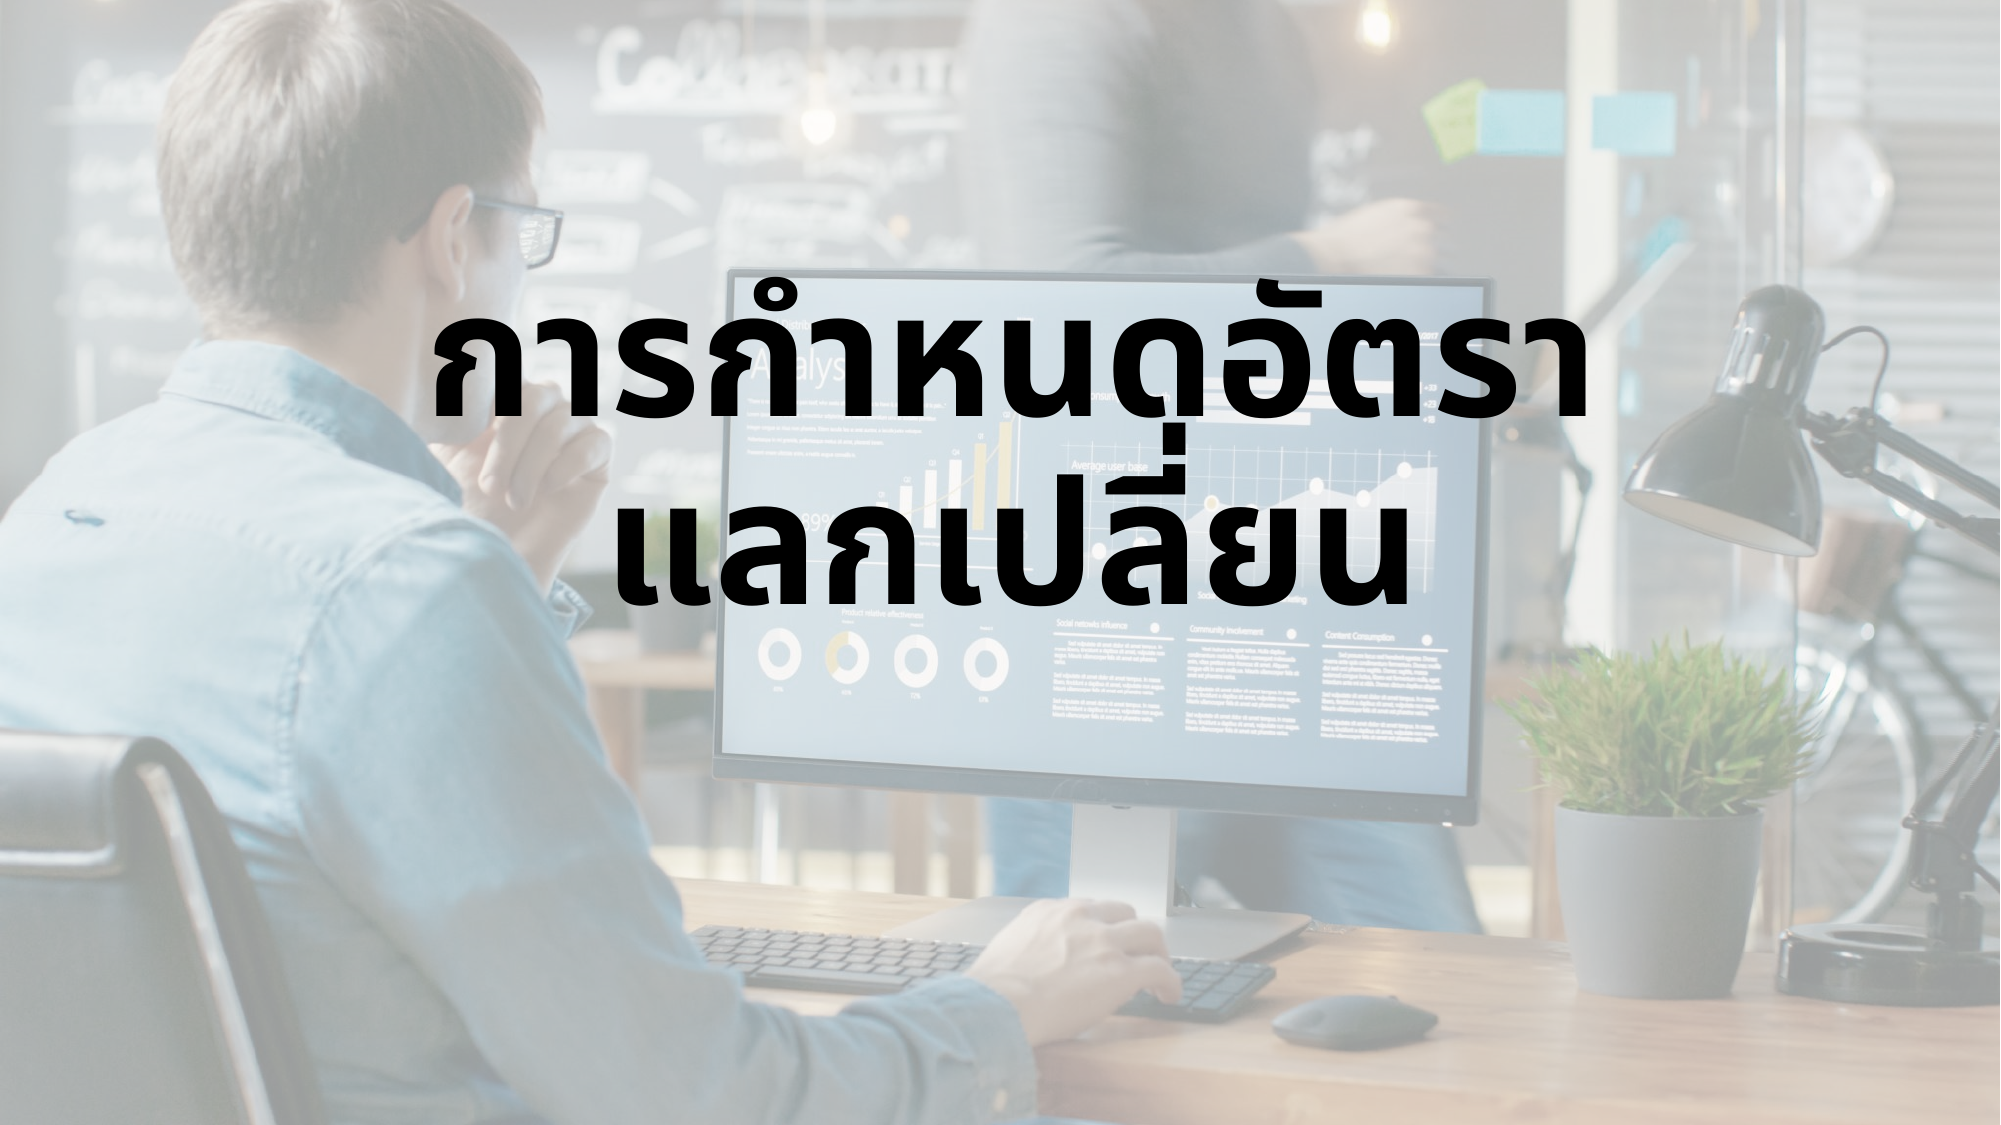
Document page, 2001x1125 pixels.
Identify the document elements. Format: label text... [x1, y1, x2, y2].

title การกำหนดอัตราแลกเปลี่ยน [262, 257, 1763, 650]
